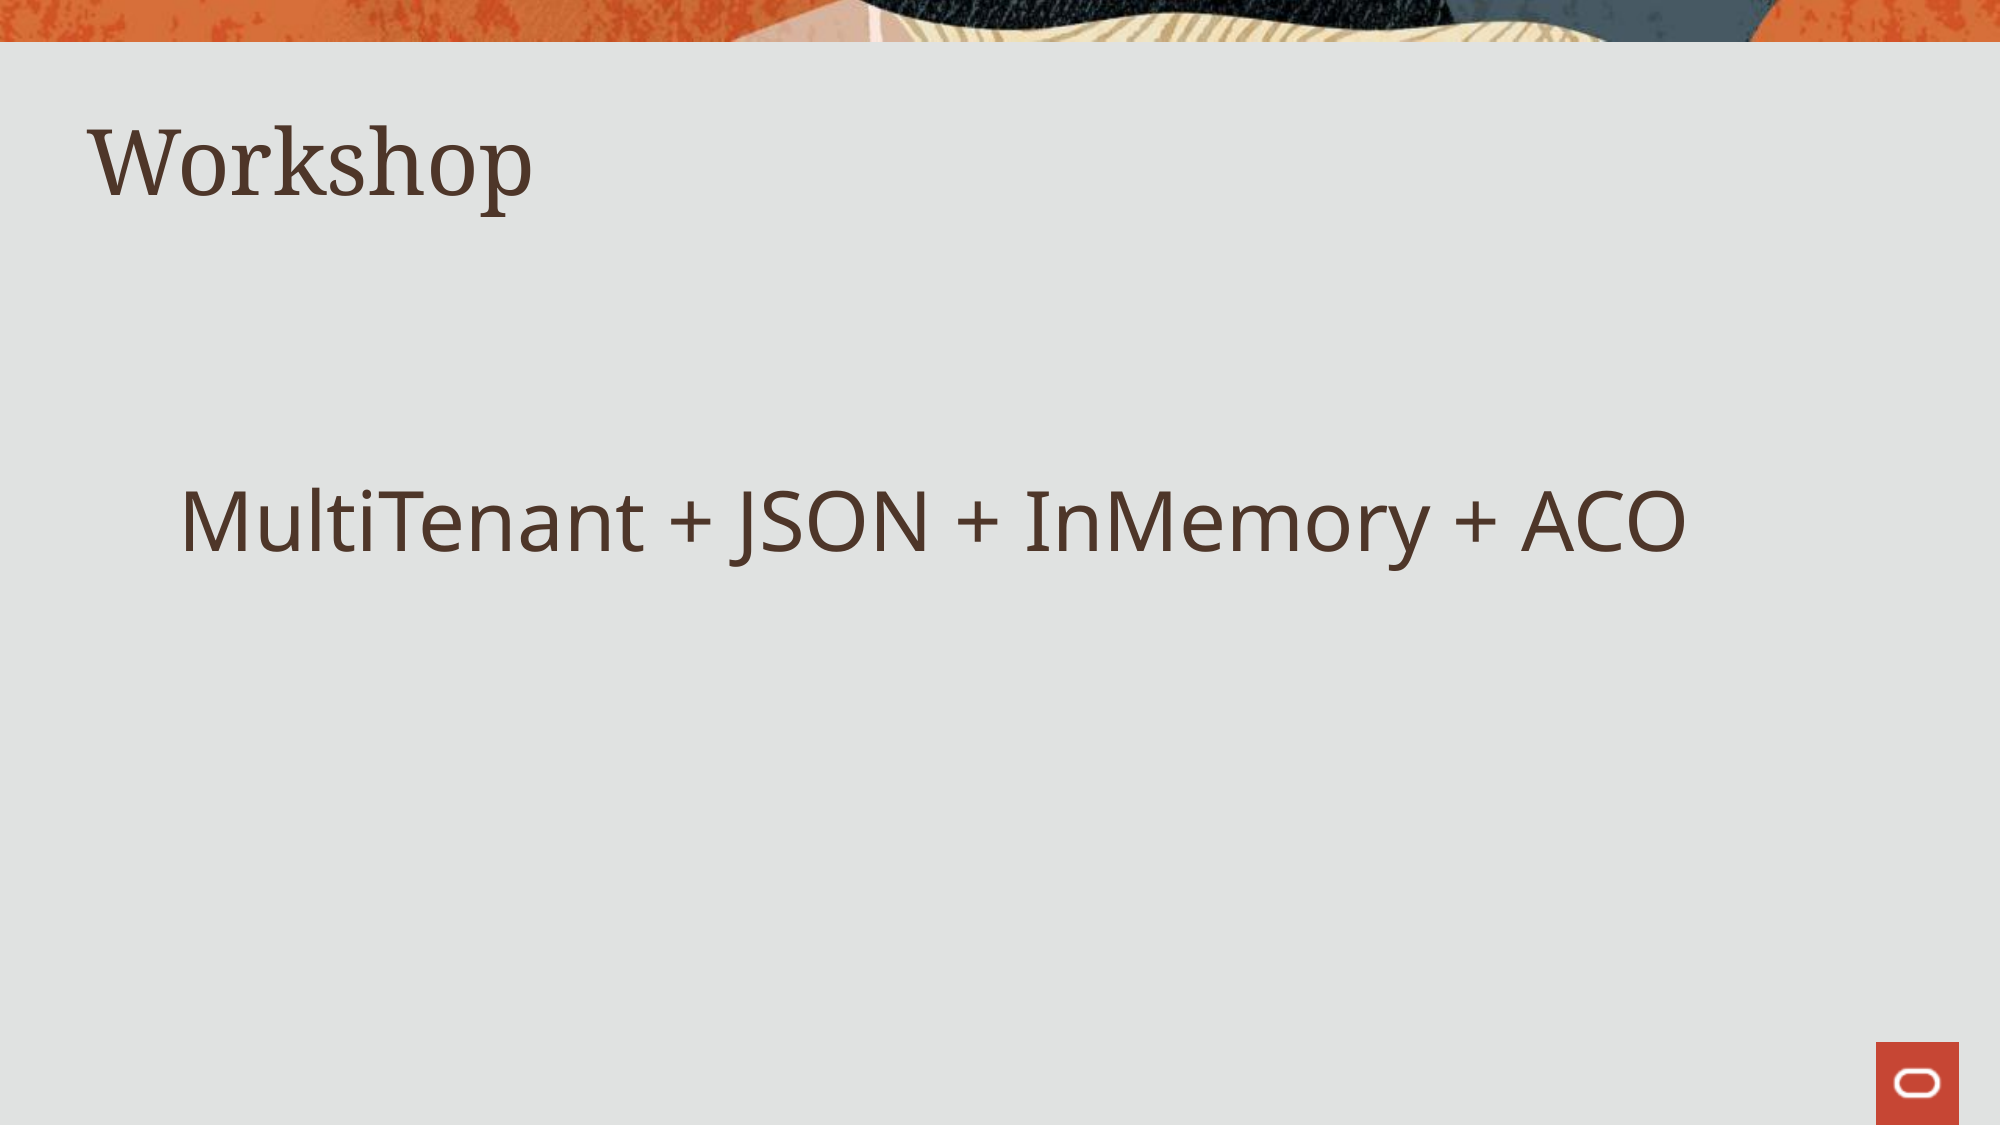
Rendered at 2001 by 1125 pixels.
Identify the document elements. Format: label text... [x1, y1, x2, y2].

picture [0, 0, 2000, 42]
title Workshop [86, 57, 1812, 275]
picture [1876, 1042, 1959, 1125]
text_box MultiTenant + JSON + InMemory + ACO [178, 479, 1854, 751]
